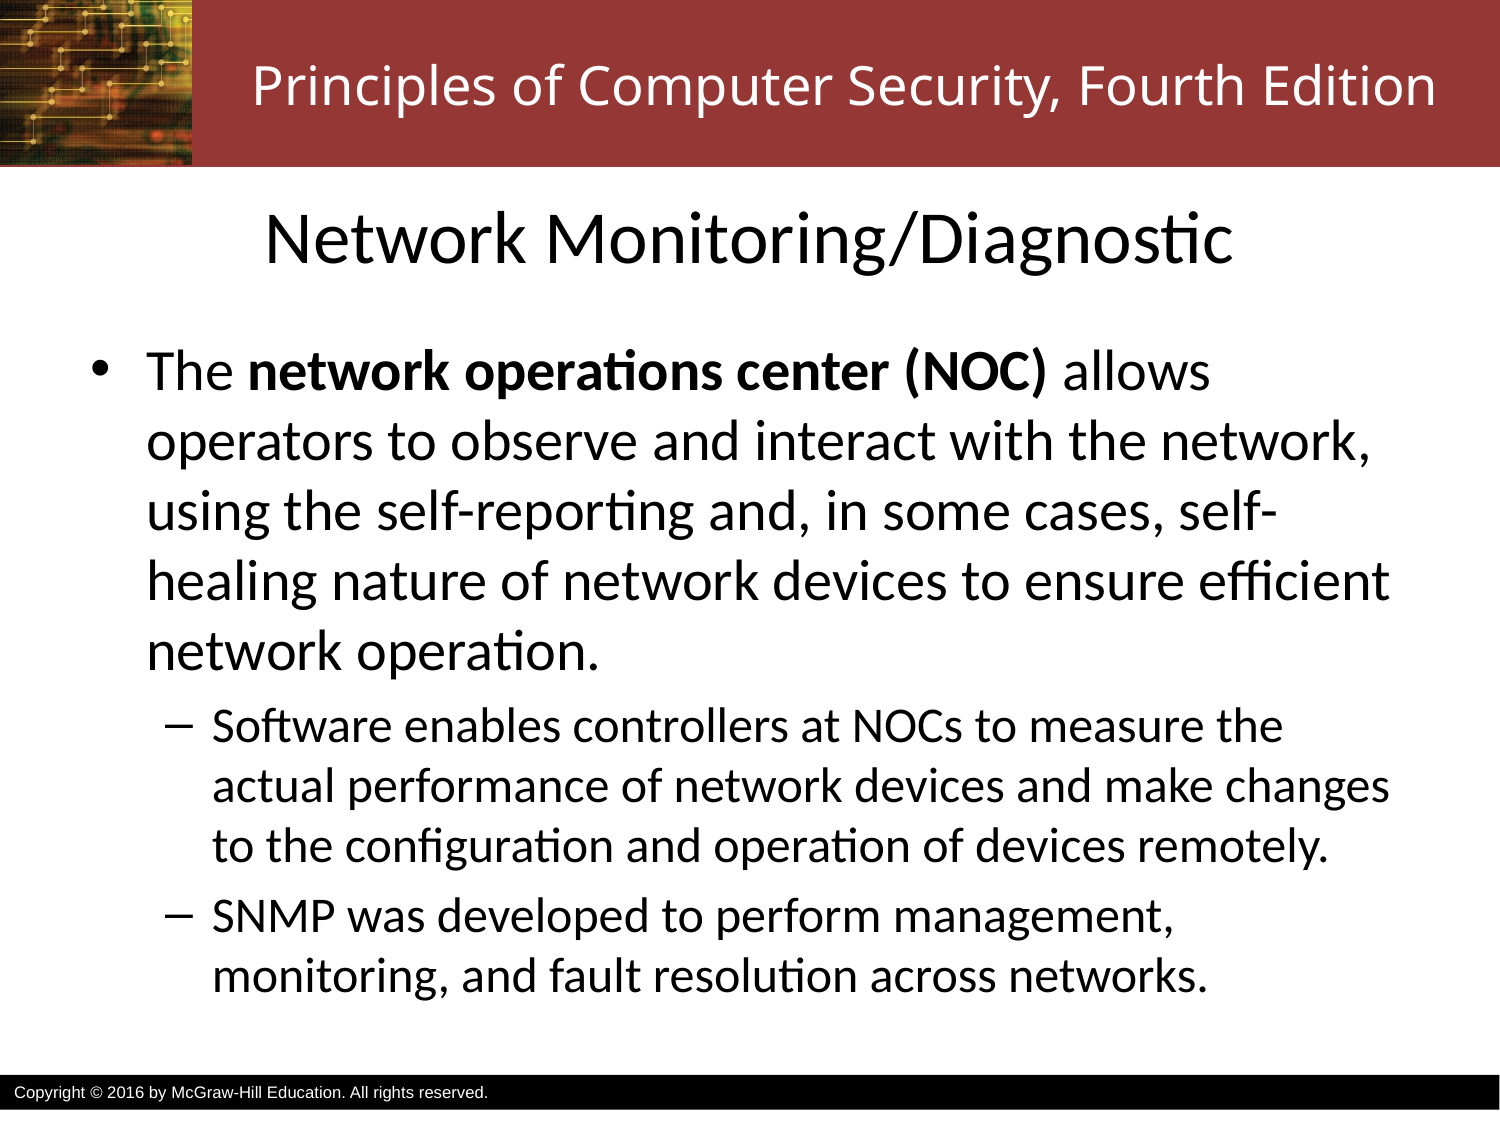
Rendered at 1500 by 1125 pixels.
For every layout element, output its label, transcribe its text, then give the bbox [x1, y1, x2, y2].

title Network Monitoring/Diagnostic [75, 181, 1425, 324]
list The network operations center (NOC) allows operators to observe and interact with the network, using the self-reporting and, in some cases, self-healing nature of network devices to ensure efficient network operation. Software enables controllers at NOCs to measure the actual performance of network devices and make changes to the configuration and operation of devices remotely. SNMP was developed to perform management, monitoring, and fault resolution across networks. [75, 324, 1425, 1005]
picture [0, 0, 192, 165]
